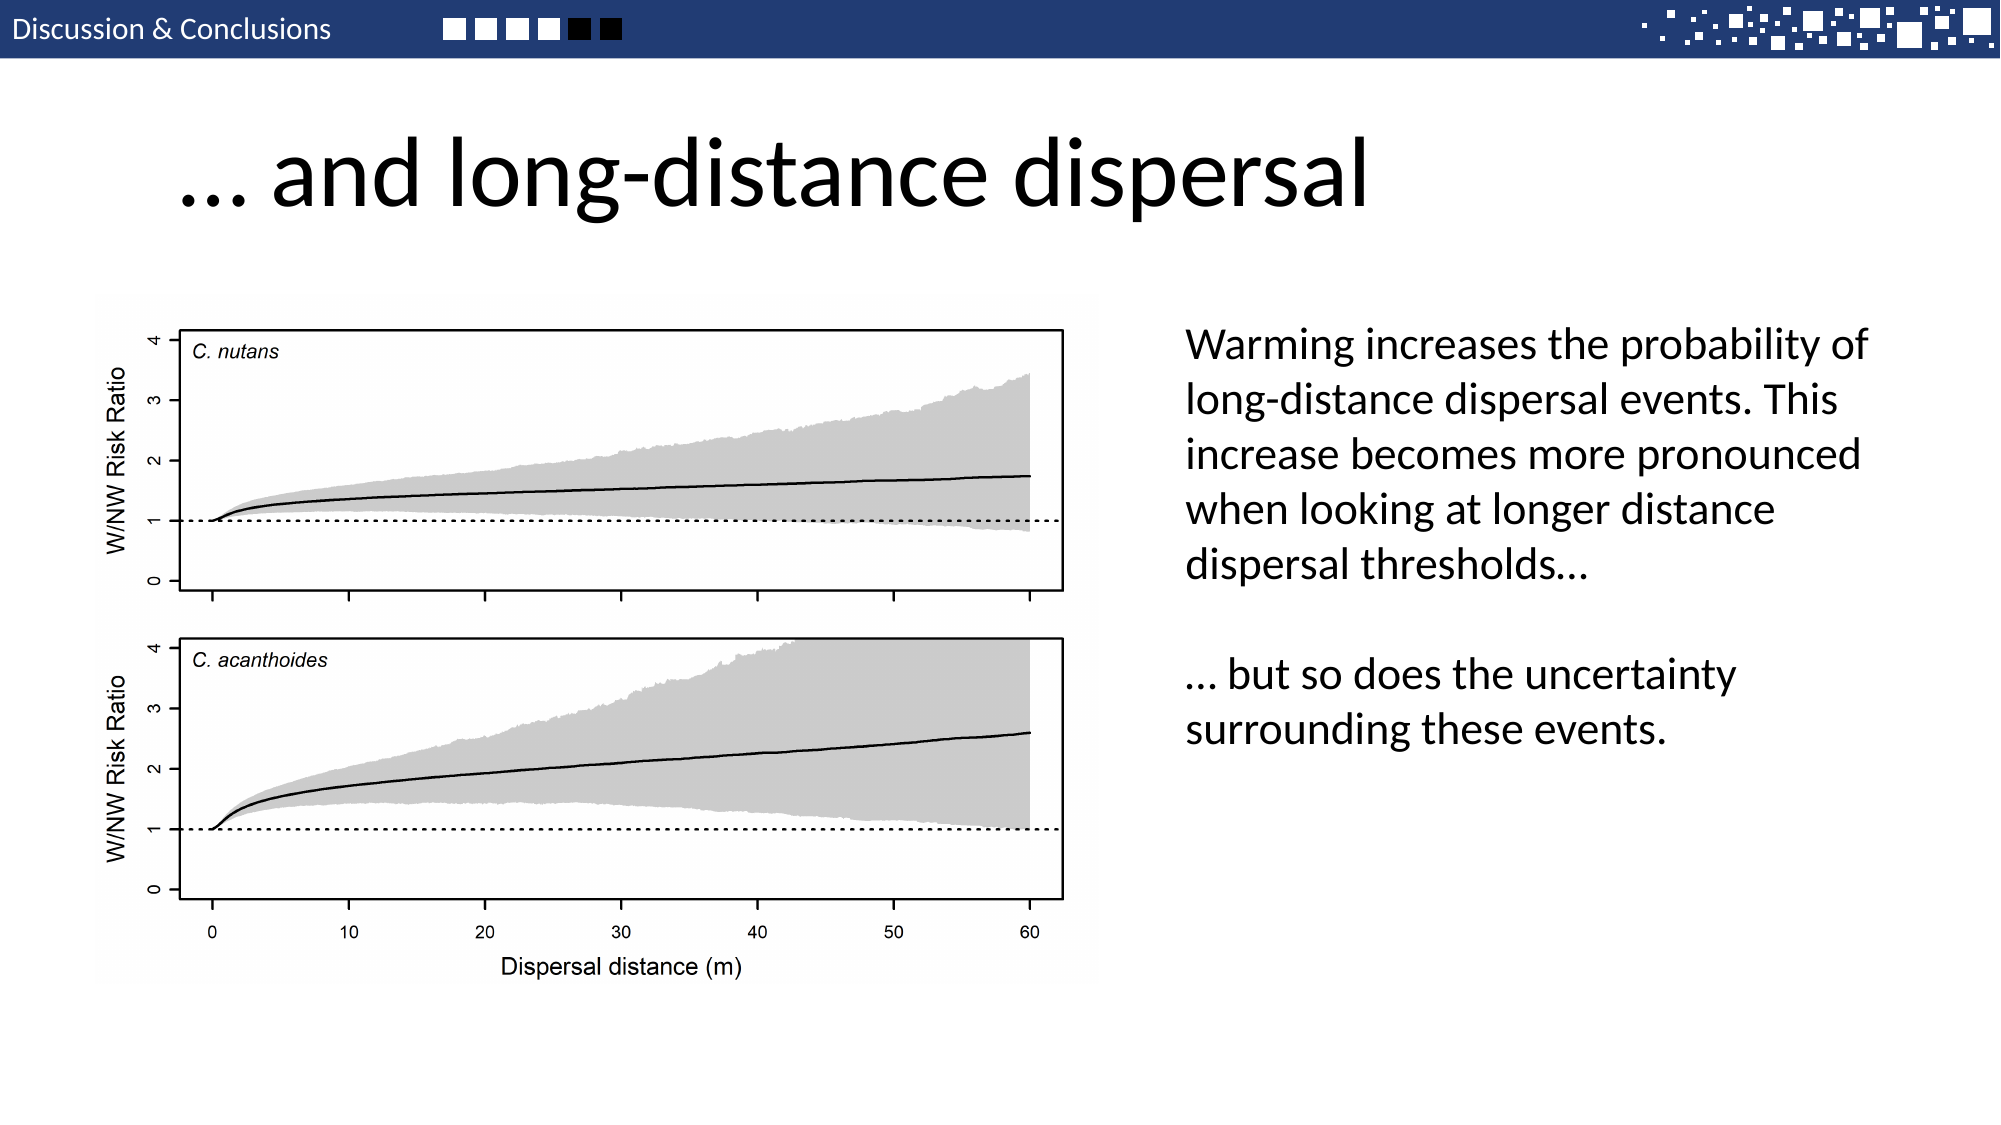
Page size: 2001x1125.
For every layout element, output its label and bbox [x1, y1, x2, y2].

picture [95, 294, 1099, 984]
text_box [164, 98, 1555, 234]
text_box [0, 0, 2000, 59]
text_box [1170, 306, 1939, 761]
